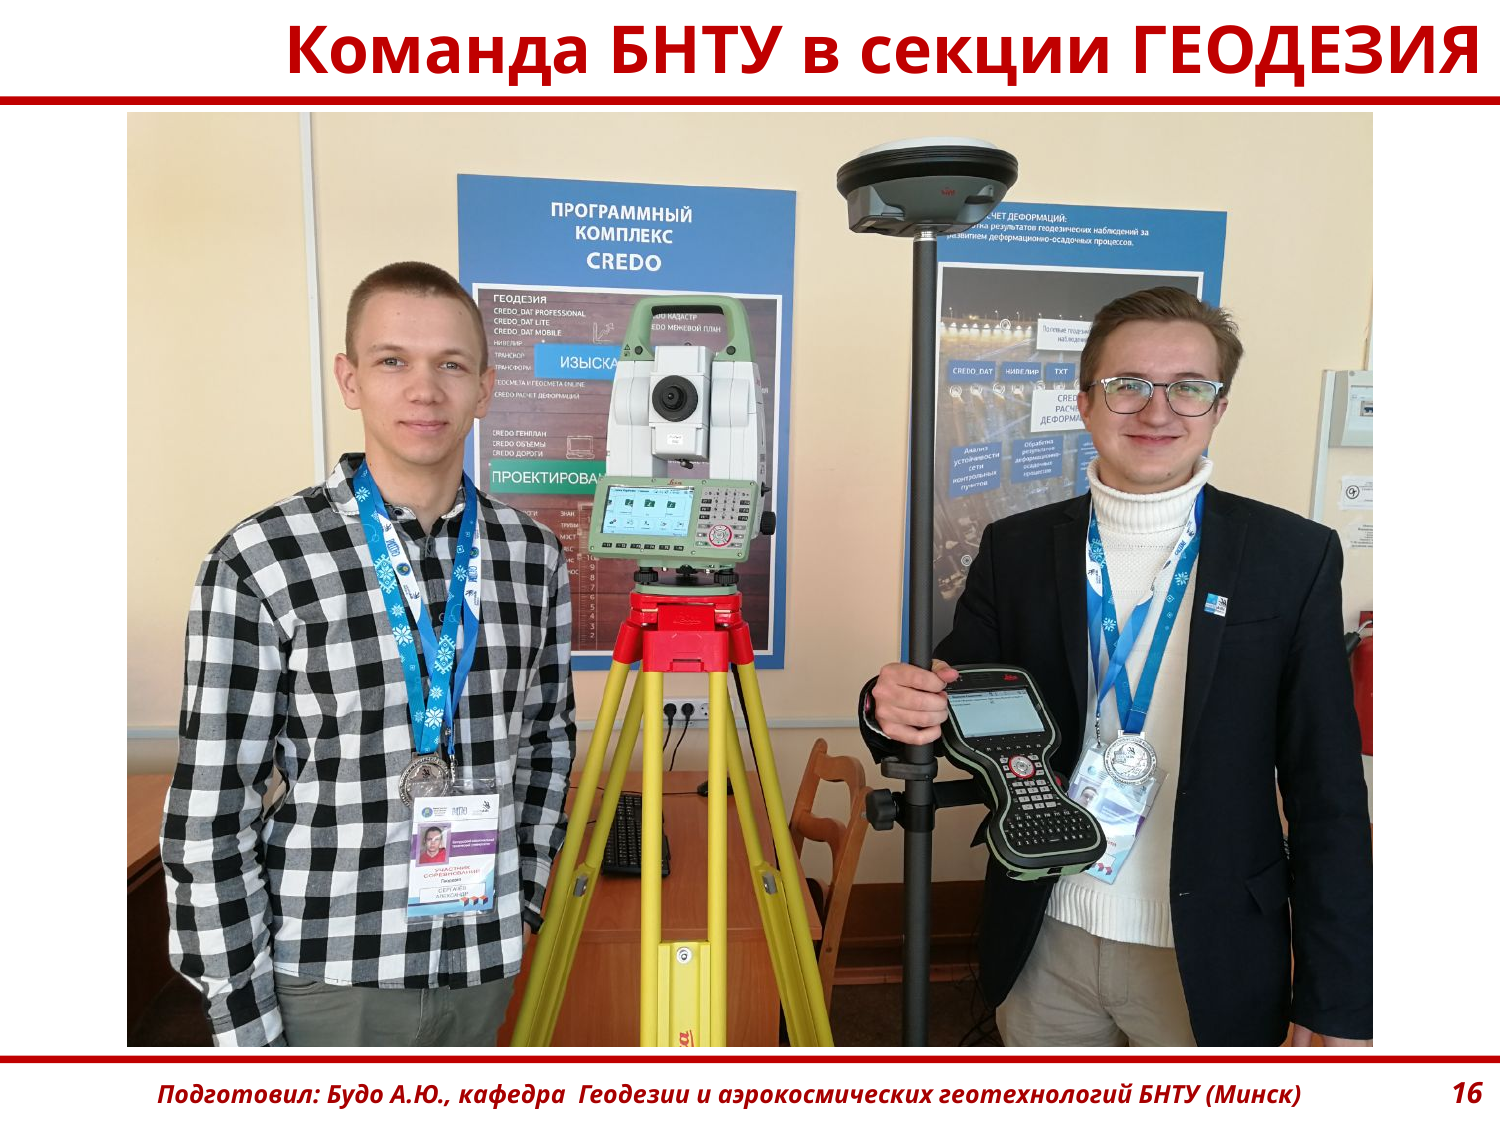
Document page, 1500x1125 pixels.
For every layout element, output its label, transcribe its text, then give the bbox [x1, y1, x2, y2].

title Команда БНТУ в секции ГЕОДЕЗИЯ [0, 0, 1500, 95]
slide_number 16 [1389, 1064, 1498, 1125]
footer Подготовил: Будо А.Ю., кафедра Геодезии и аэрокосмических геотехнологий БНТУ (Минск) [77, 1065, 1384, 1125]
picture [127, 112, 1373, 1047]
